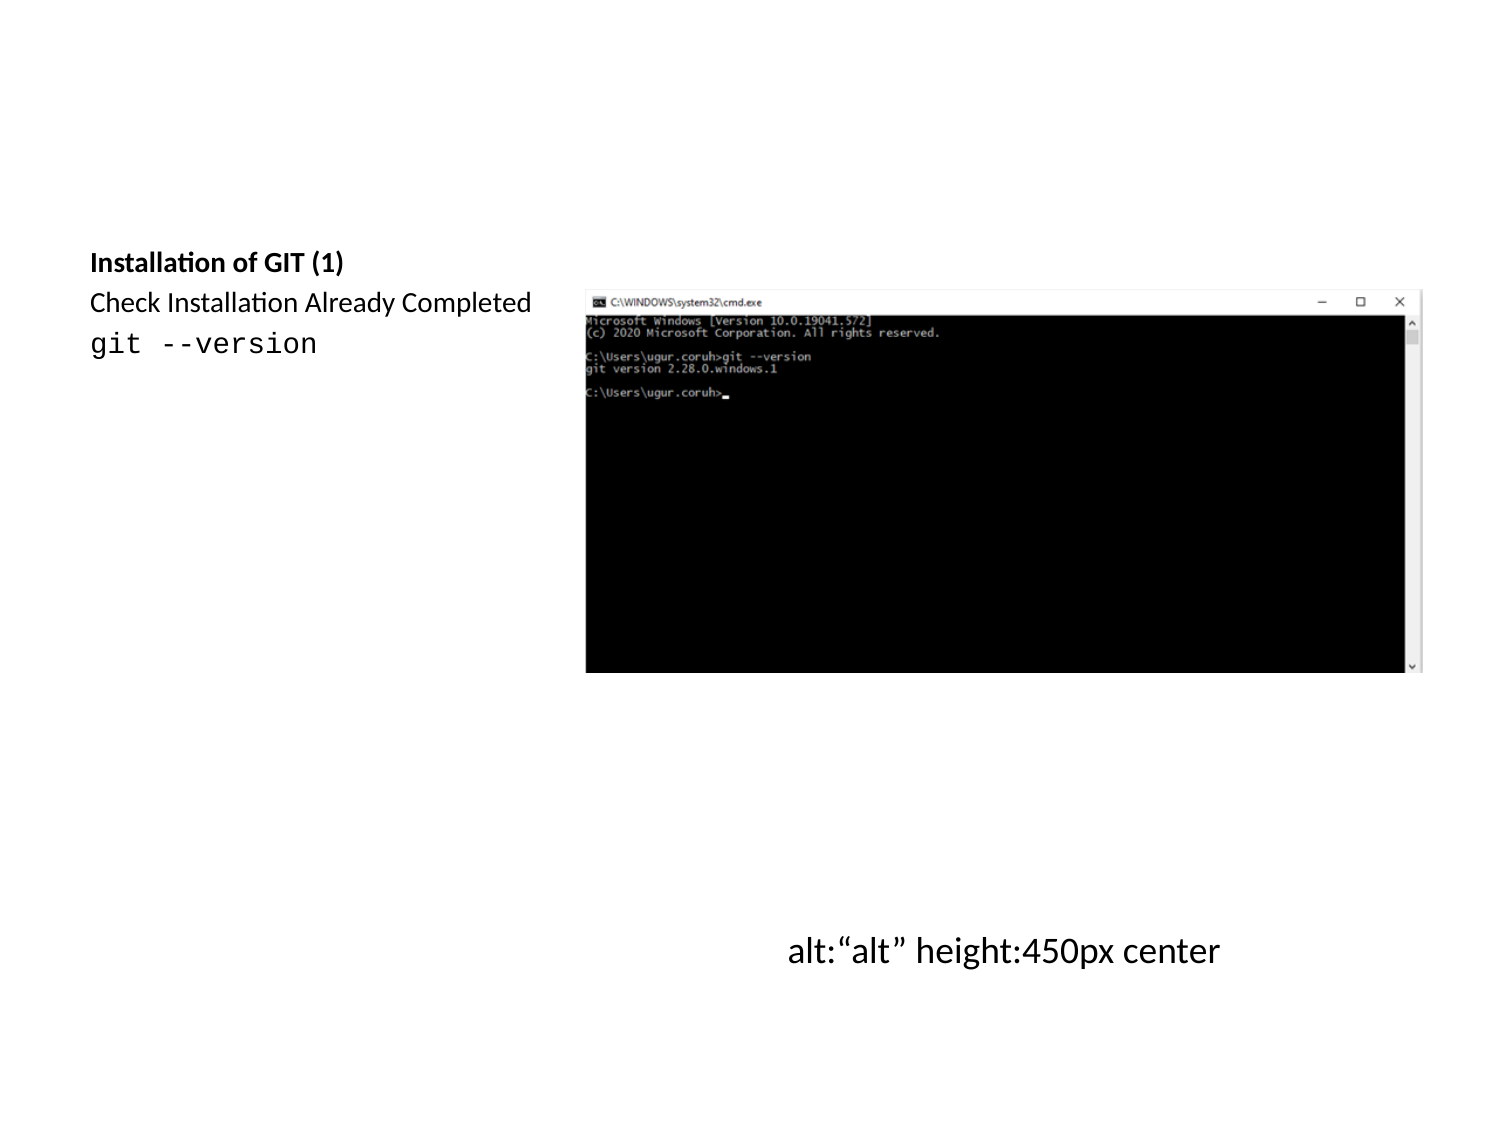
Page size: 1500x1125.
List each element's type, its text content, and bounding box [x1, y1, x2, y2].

picture [585, 289, 1424, 674]
list Installation of GIT (1) Check Installation Already Completed git --version [75, 235, 569, 1005]
text_box alt:“alt” height:450px center [585, 918, 1423, 1003]
